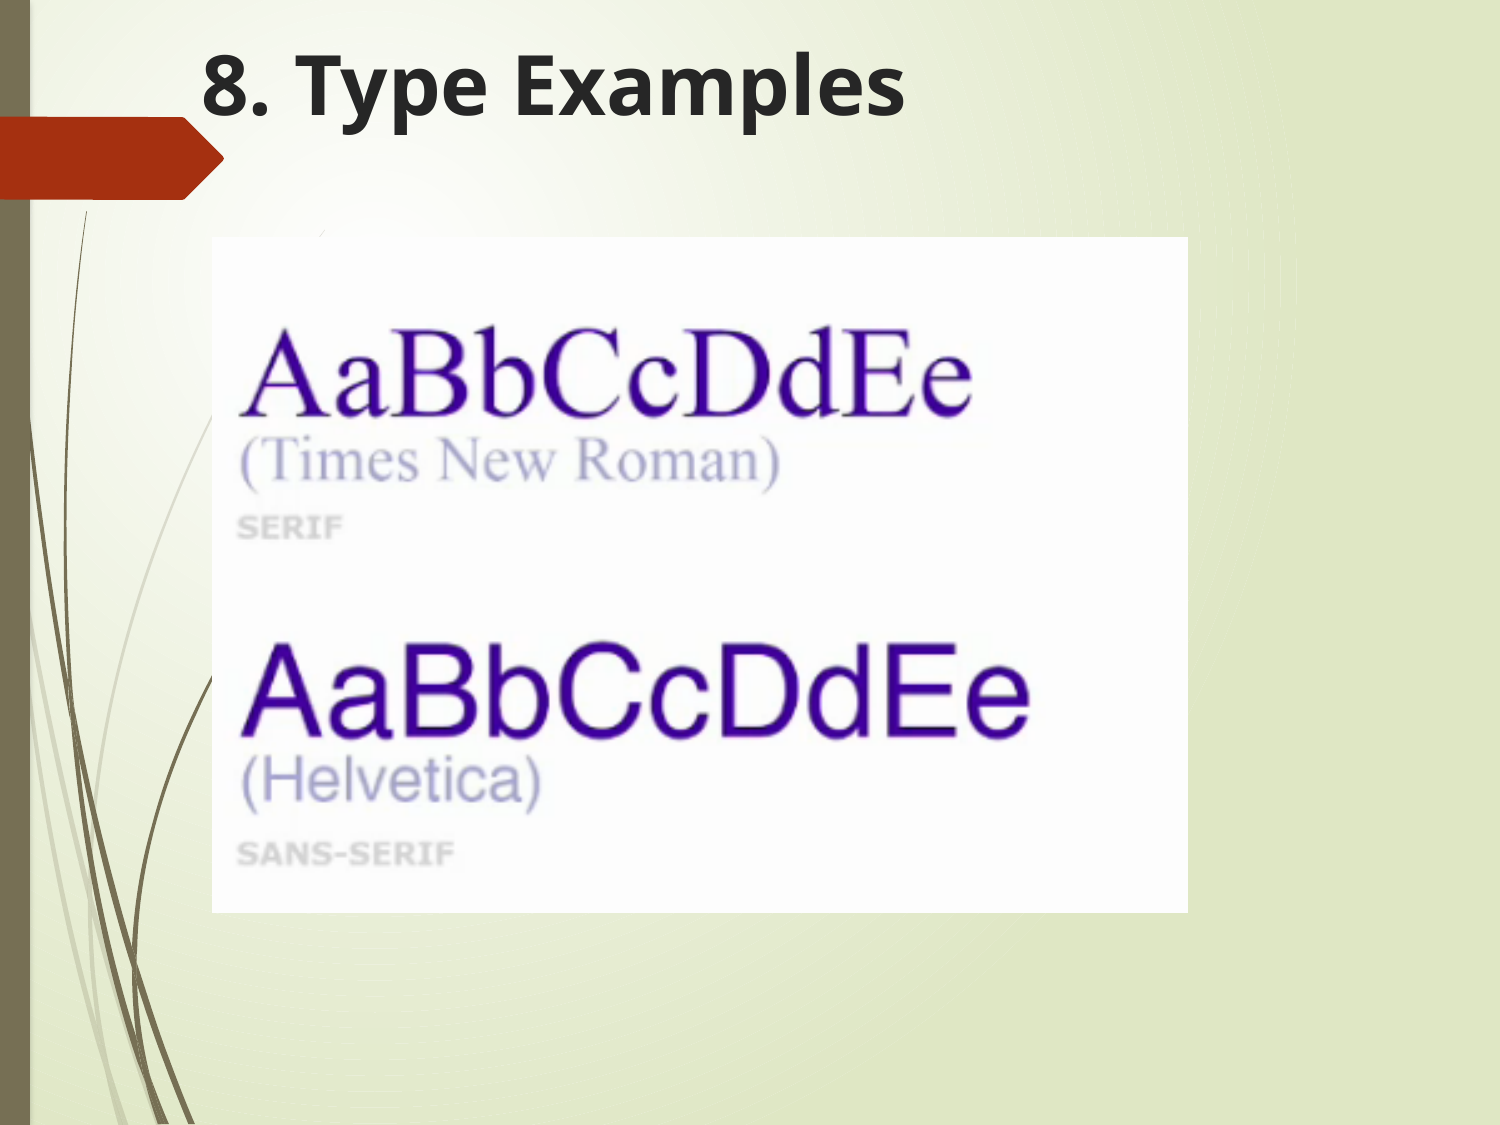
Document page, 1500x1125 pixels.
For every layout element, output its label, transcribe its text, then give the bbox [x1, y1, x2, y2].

picture [212, 237, 1188, 913]
text_box 8. Type Examples [186, 24, 923, 140]
